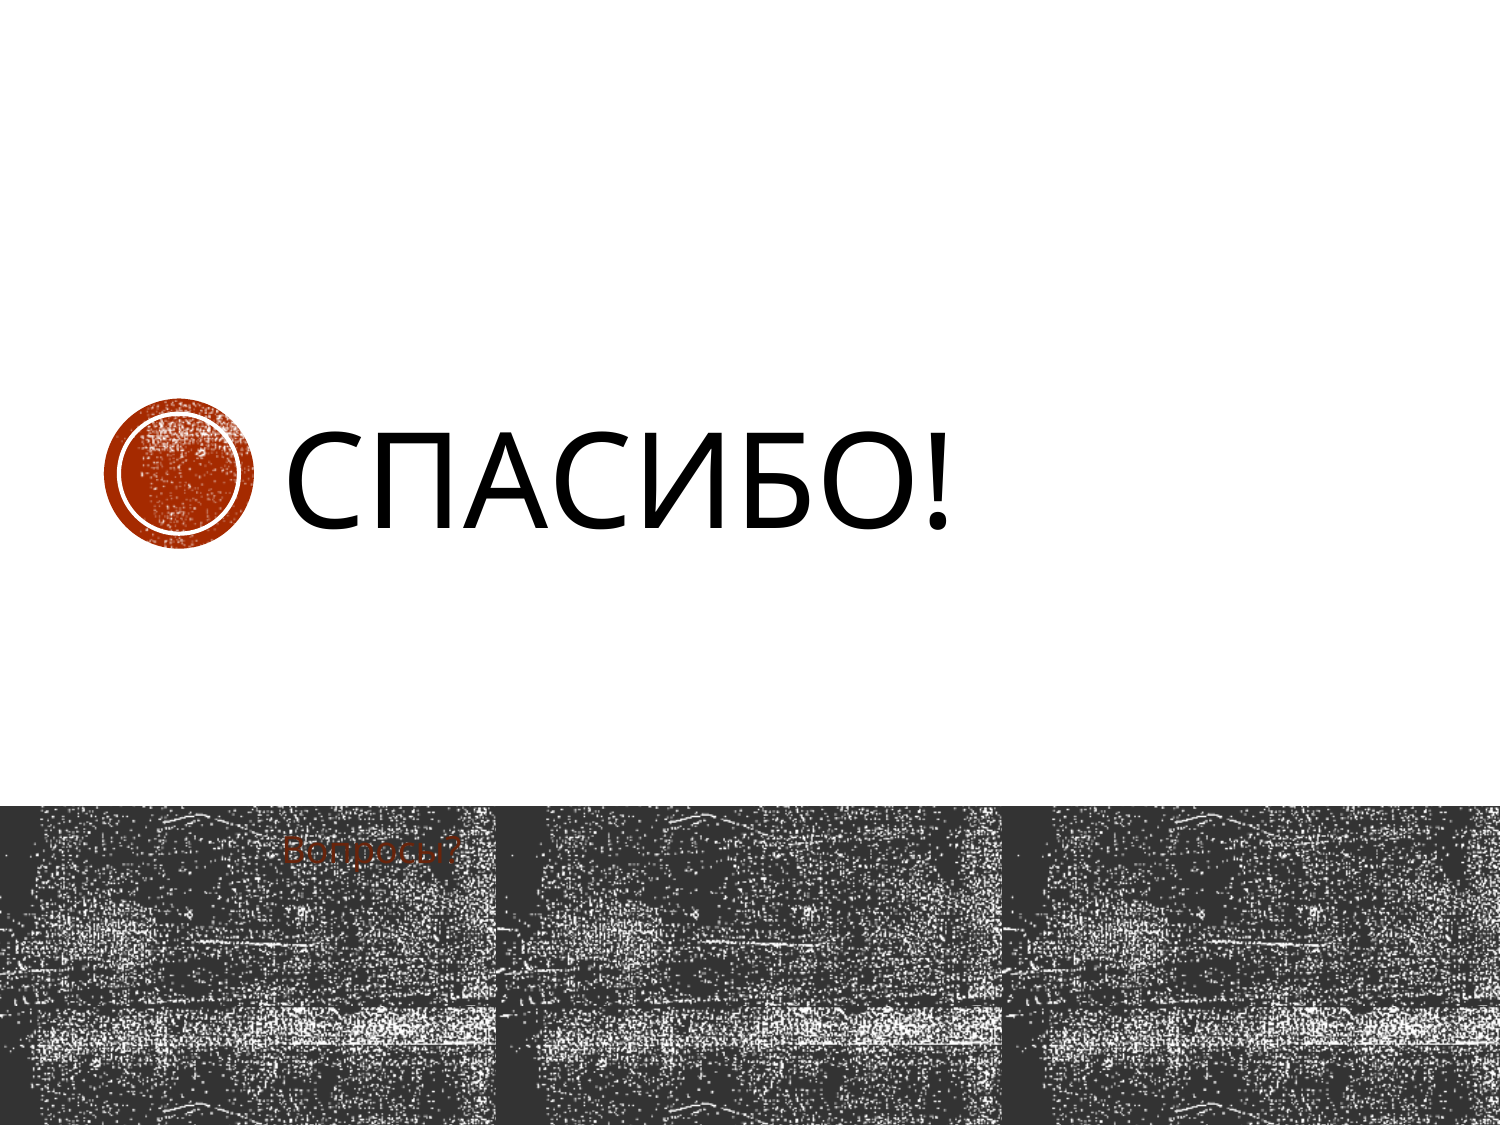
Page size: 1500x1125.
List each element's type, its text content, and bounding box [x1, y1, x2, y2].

list Вопросы? [266, 823, 1381, 999]
title спасибо! [266, 201, 1409, 779]
